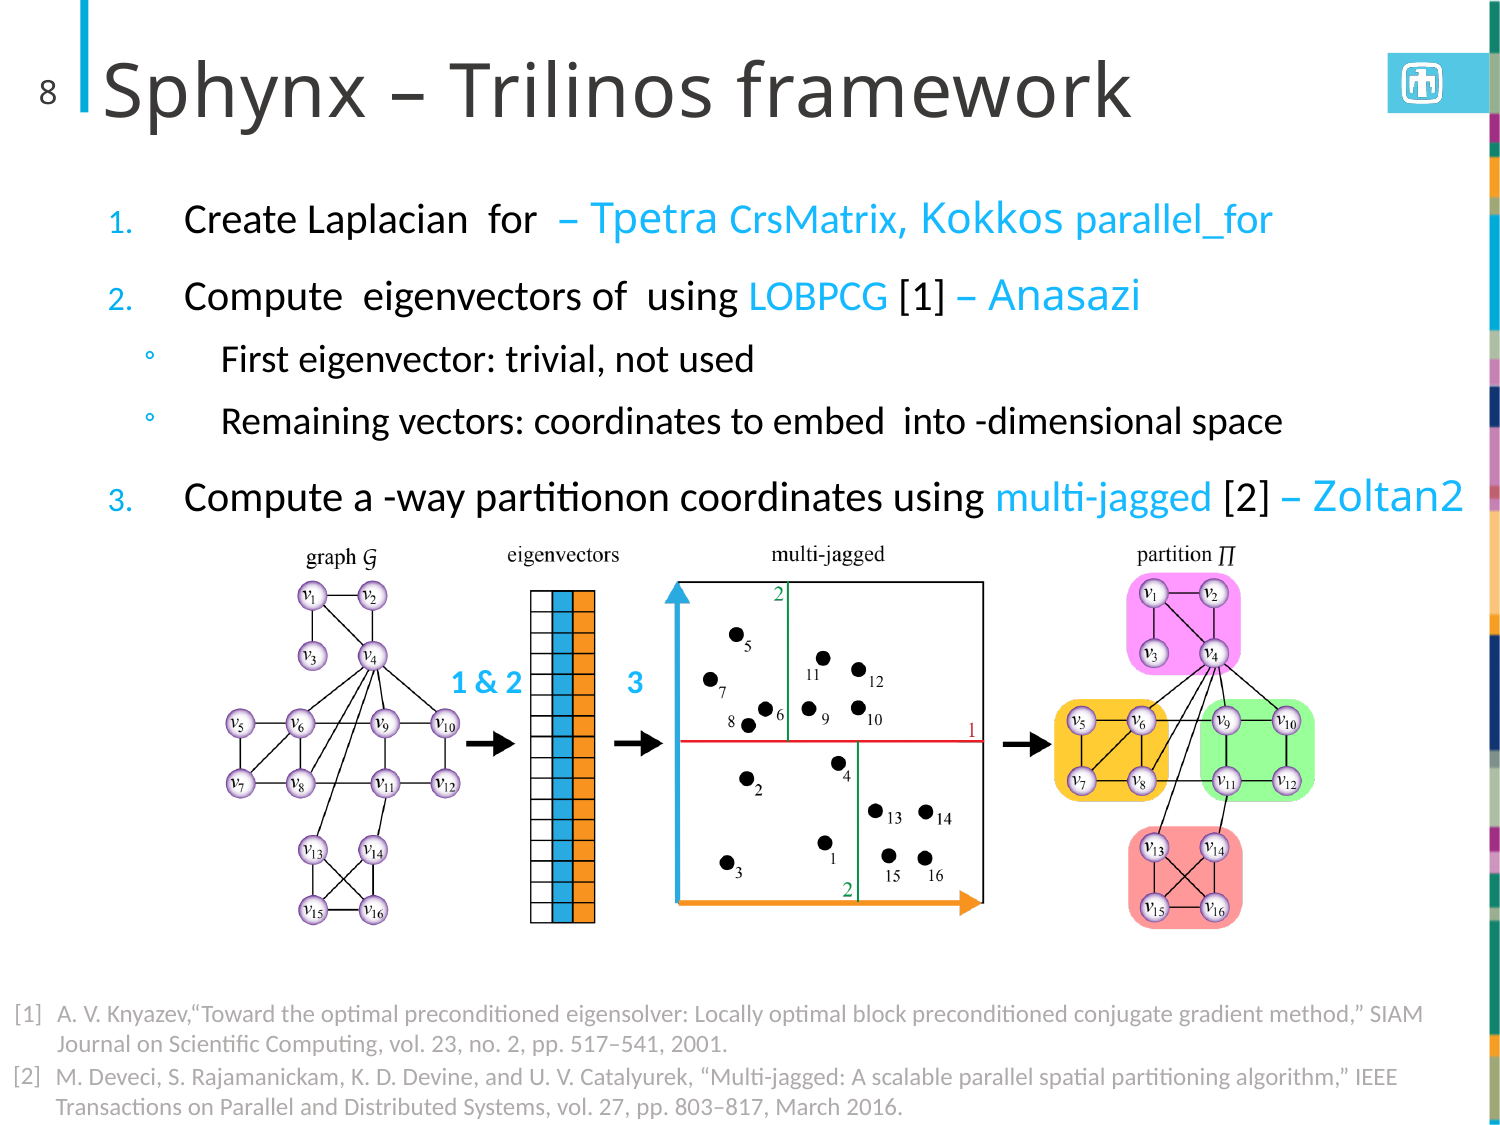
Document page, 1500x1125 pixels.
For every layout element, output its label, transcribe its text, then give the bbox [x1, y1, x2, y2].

text_box [2] [0, 1052, 57, 1097]
picture [219, 528, 1321, 952]
picture [1401, 62, 1444, 104]
text_box M. Deveci, S. Rajamanickam, K. D. Devine, and U. V. Catalyurek, “Multi-jagged: A scalable parallel spatial partitioning algorithm,” IEEE Transactions on Parallel and Distributed Systems, vol. 27, pp. 803–817, March 2016. [40, 1052, 1475, 1125]
title Sphynx – Trilinos framework [87, 48, 1248, 147]
text_box [1] [0, 990, 58, 1035]
slide_number 8 [0, 64, 73, 125]
picture [1490, 330, 1499, 1120]
picture [1490, 1, 1499, 215]
text_box A. V. Knyazev,“Toward the optimal preconditioned eigensolver: Locally optimal block preconditioned conjugate gradient method,” SIAM Journal on Scientific Computing, vol. 23, no. 2, pp. 517–541, 2001. [42, 990, 1477, 1066]
